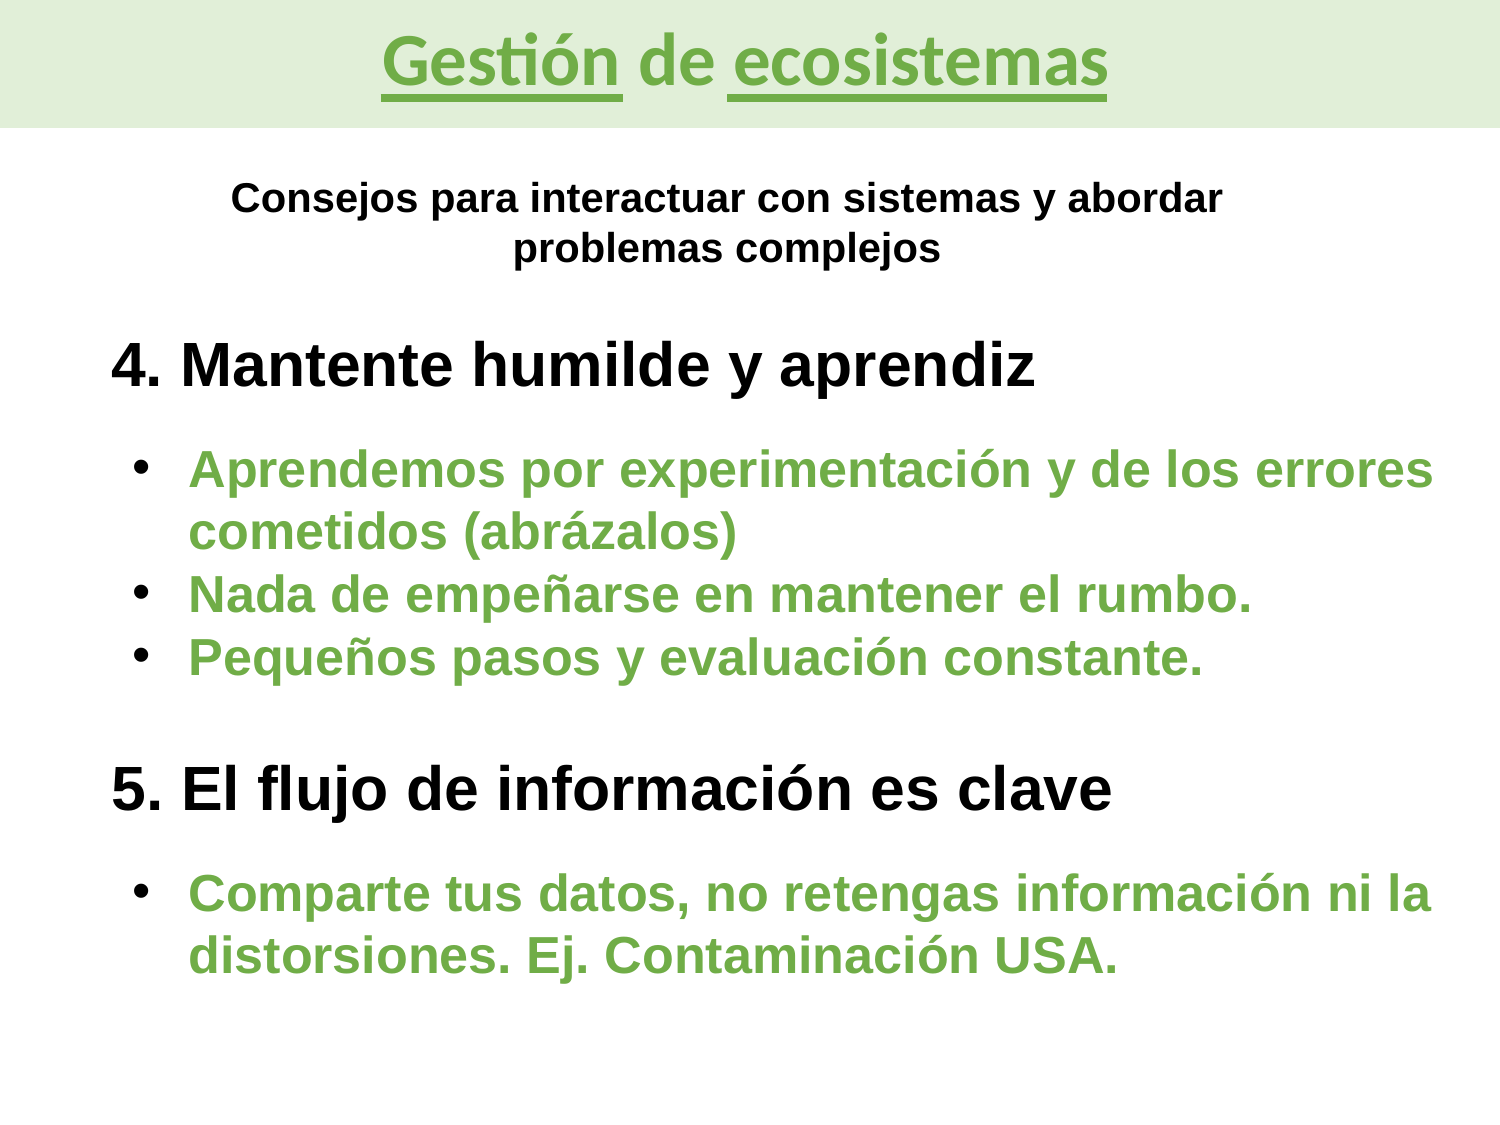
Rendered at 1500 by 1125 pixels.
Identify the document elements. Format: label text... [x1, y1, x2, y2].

text_box Consejos para interactuar con sistemas y abordar problemas complejos [177, 163, 1277, 279]
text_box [90, 316, 1500, 739]
text_box Gestión de ecosistemas [198, 2, 1277, 108]
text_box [90, 739, 1500, 1057]
text_box [0, 0, 1500, 127]
